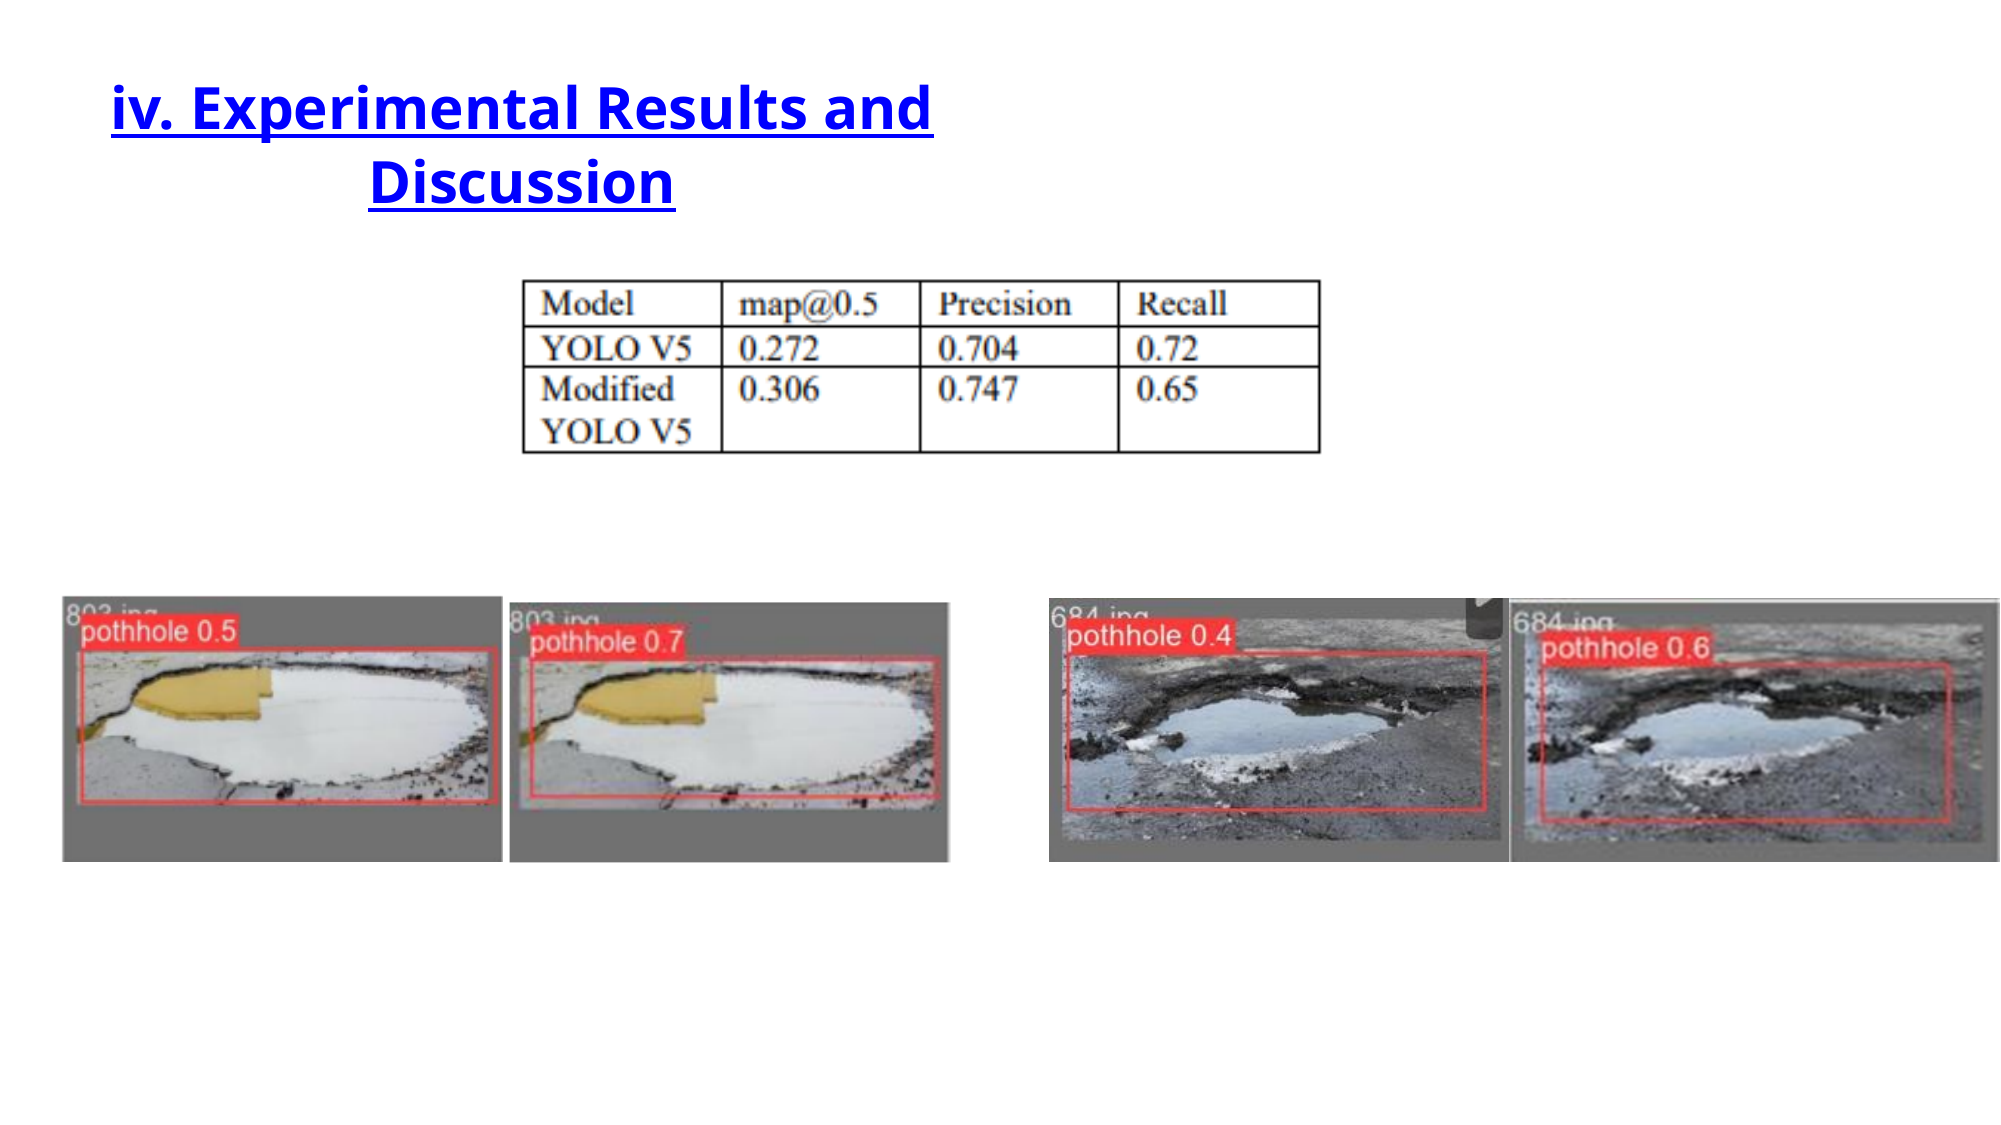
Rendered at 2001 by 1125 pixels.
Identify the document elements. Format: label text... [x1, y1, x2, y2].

picture [55, 589, 951, 868]
picture [502, 263, 1339, 478]
picture [1049, 598, 2000, 862]
text_box iv. Experimental Results and Discussion [22, 60, 1023, 223]
